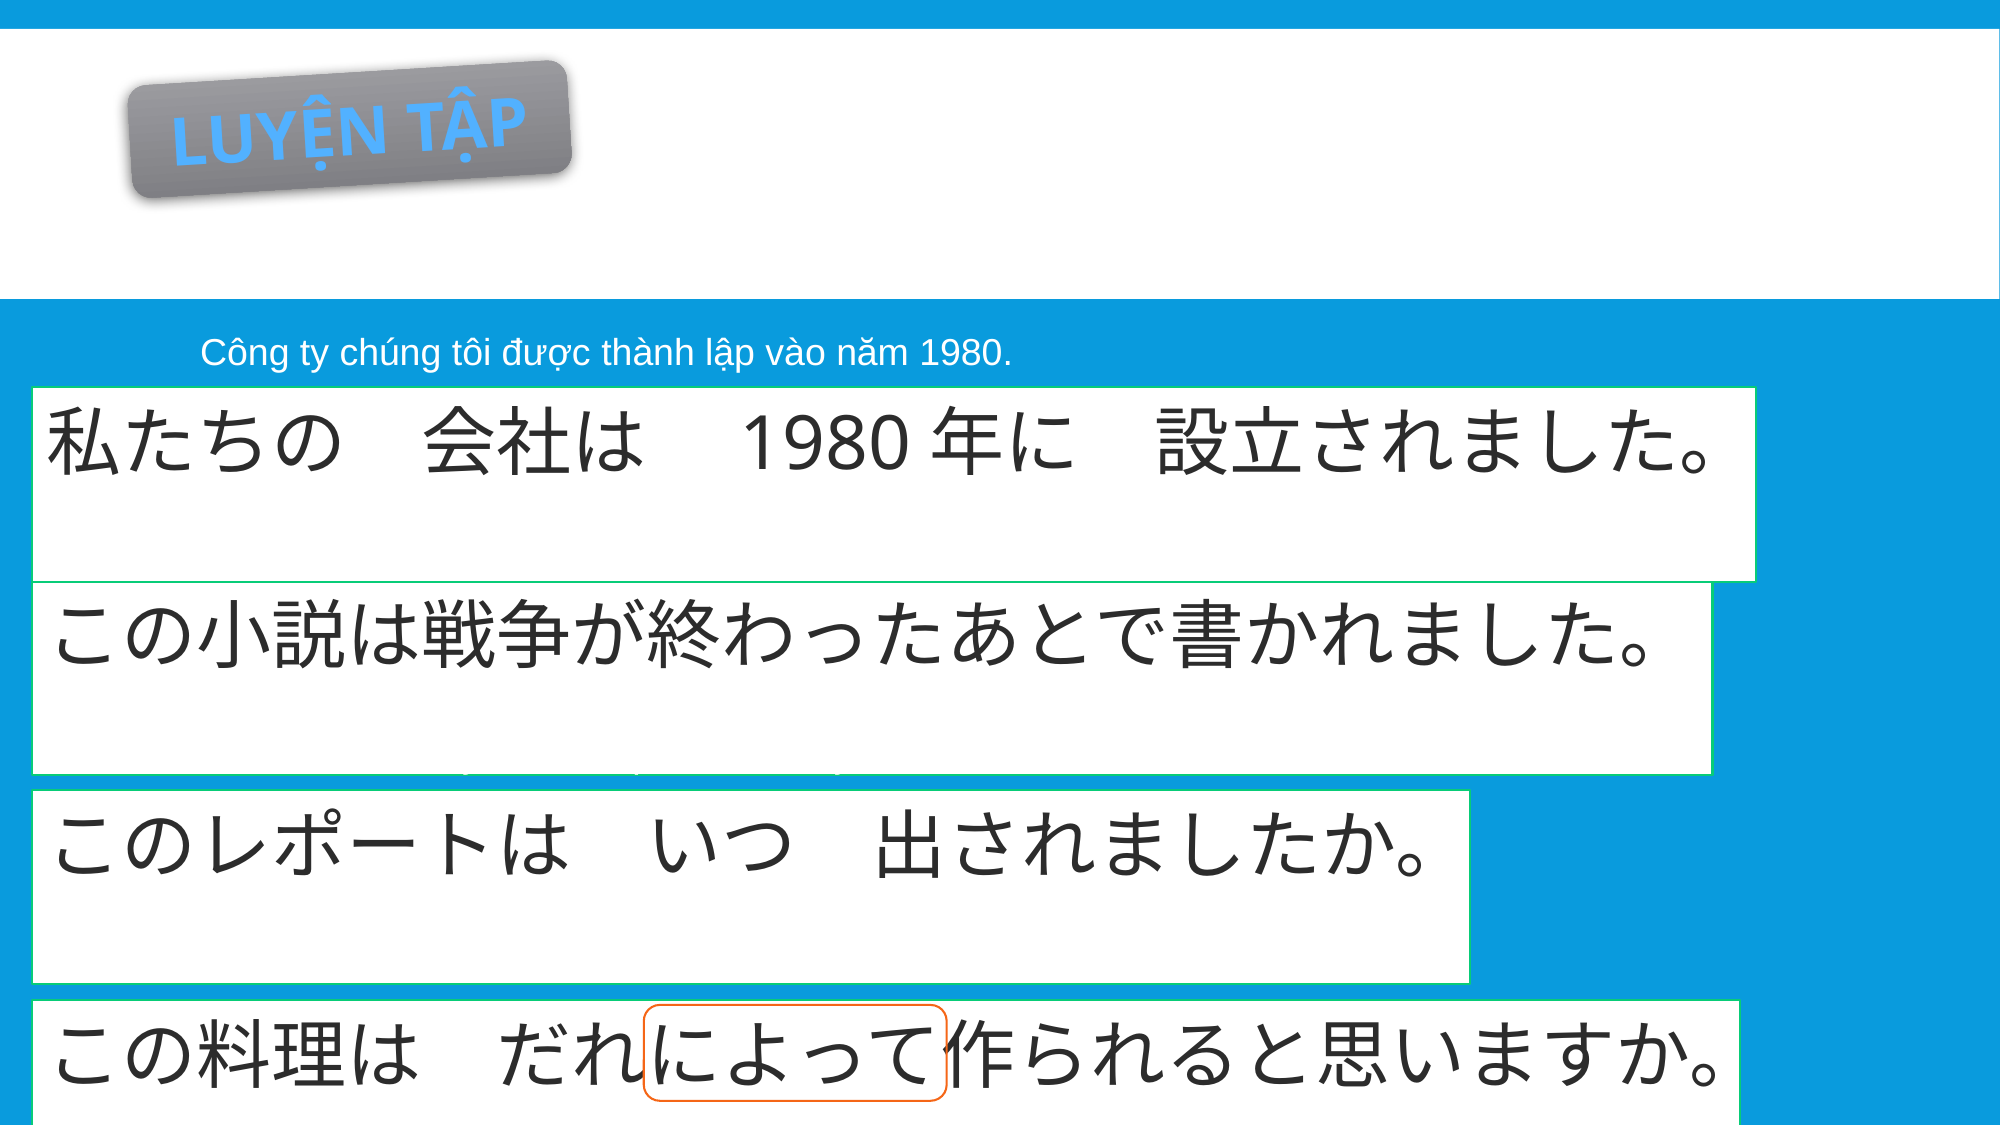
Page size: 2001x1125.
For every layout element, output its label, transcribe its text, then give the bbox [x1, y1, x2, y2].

text_box Công ty chúng tôi được thành lập vào năm 1980. [185, 320, 1057, 381]
text_box 私たちの 会社は 1980年に 設立されました。 [31, 386, 1757, 583]
text_box Theo bạn món ăn này được làm bởi ai? [189, 985, 993, 993]
text_box Bản báo cáo này được nộp khi nào vậy? [185, 722, 989, 783]
text_box この料理は だれによって作られると思いますか。 [31, 999, 1741, 1125]
text_box この小説は戦争が終わったあとで書かれました。 [31, 583, 1714, 776]
text_box LUYỆN TẬP [127, 60, 572, 198]
text_box [642, 1003, 948, 1102]
text_box このレポートは いつ 出されましたか。 [31, 789, 1471, 985]
